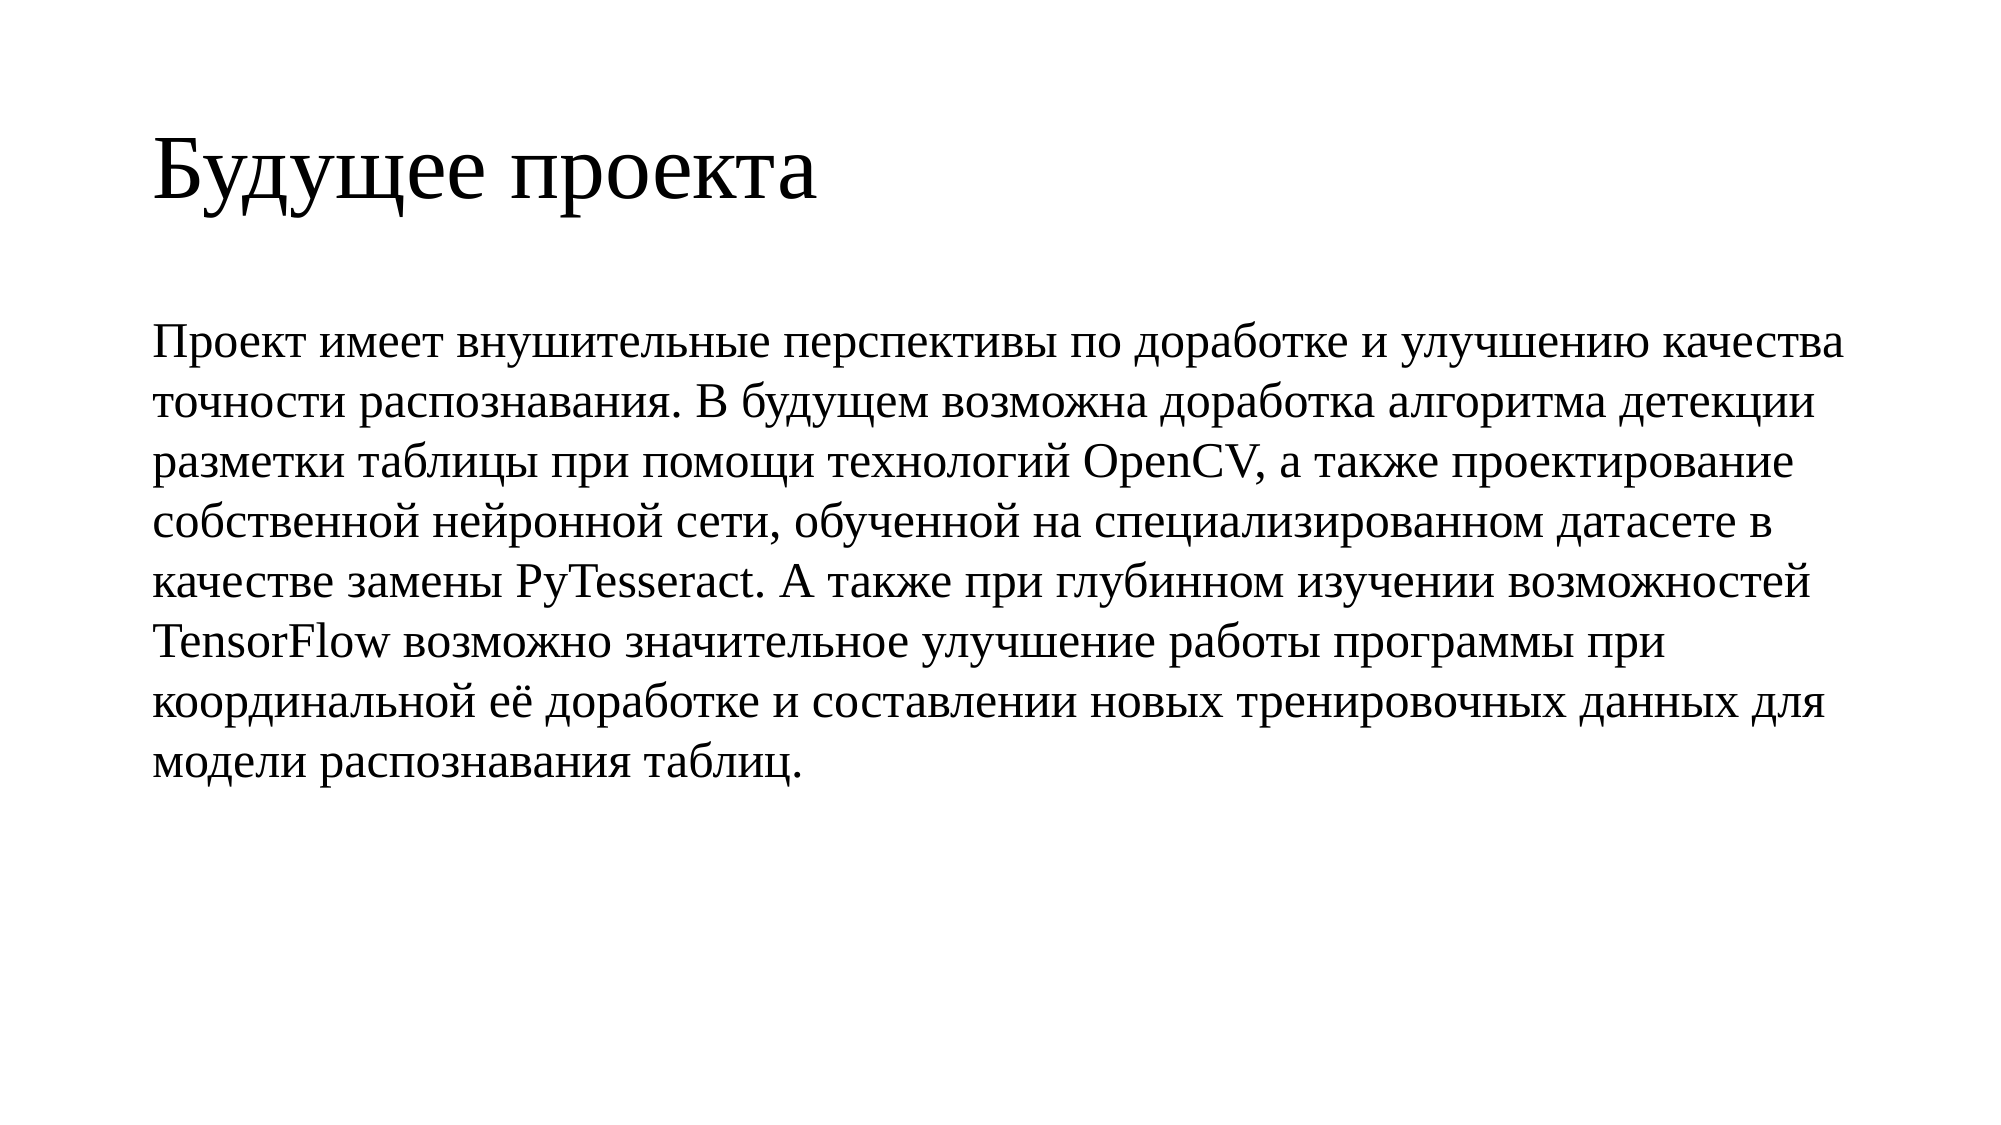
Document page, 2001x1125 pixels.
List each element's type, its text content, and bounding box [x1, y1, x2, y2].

title Будущее проекта [137, 59, 1863, 278]
list Проект имеет внушительные перспективы по доработке и улучшению качества точности распознавания. В будущем возможна доработка алгоритма детекции разметки таблицы при помощи технологий OpenCV, а также проектирование собственной нейронной сети, обученной на специализированном датасете в качестве замены PyTesseract. А также при глубинном изучении возможностей TensorFlow возможно значительное улучшение работы программы при координальной её доработке и составлении новых тренировочных данных для модели распознавания таблиц. [137, 299, 1863, 1014]
